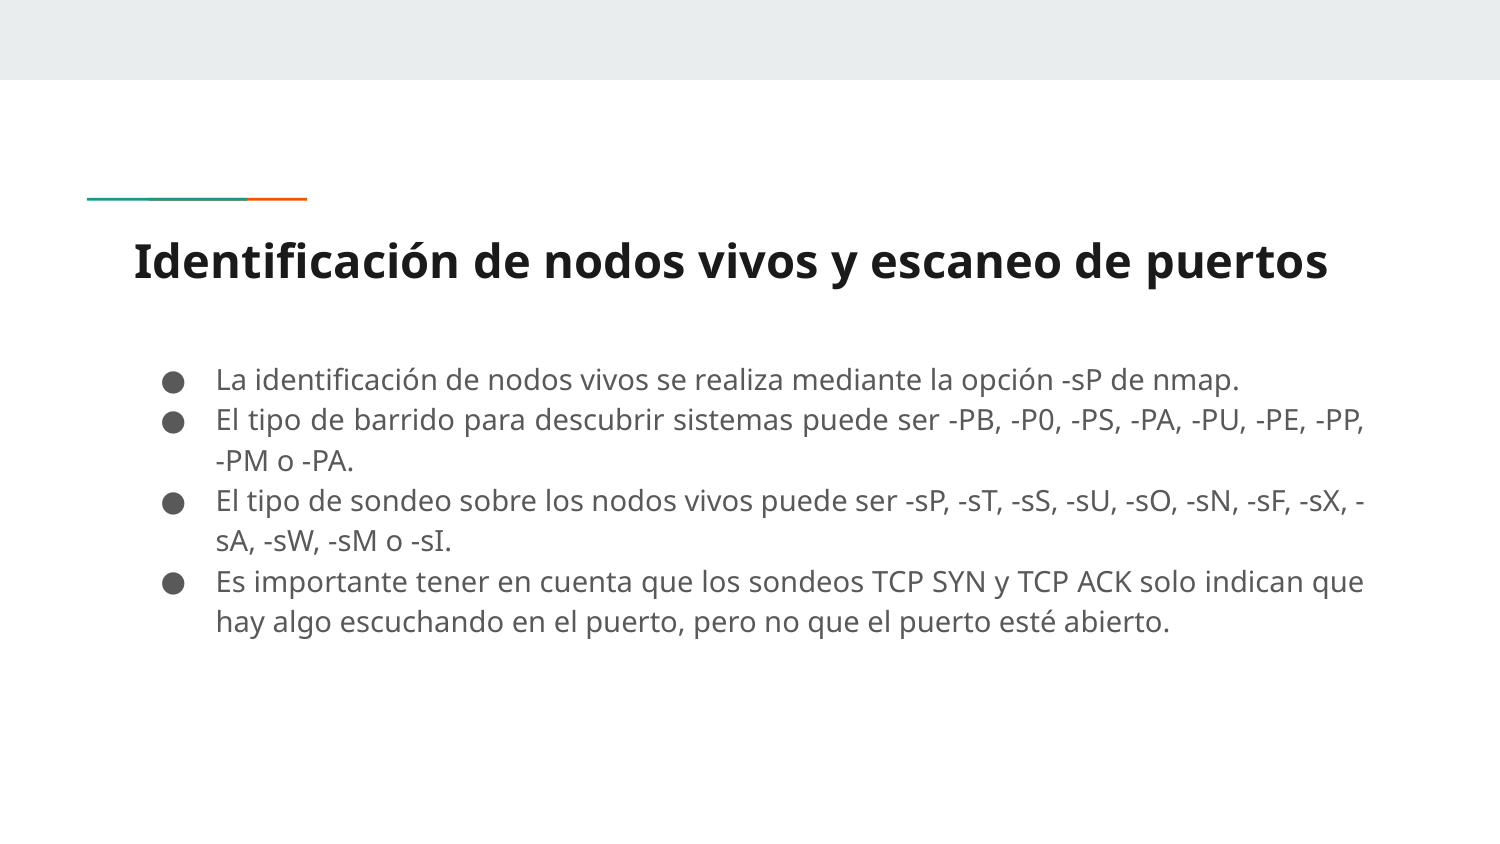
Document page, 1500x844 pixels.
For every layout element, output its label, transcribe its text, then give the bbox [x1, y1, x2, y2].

title Identificación de nodos vivos y escaneo de puertos [119, 216, 1381, 305]
list La identificación de nodos vivos se realiza mediante la opción -sP de nmap. El tipo de barrido para descubrir sistemas puede ser -PB, -P0, -PS, -PA, -PU, -PE, -PP, -PM o -PA. El tipo de sondeo sobre los nodos vivos puede ser -sP, -sT, -sS, -sU, -sO, -sN, -sF, -sX, -sA, -sW, -sM o -sI. Es importante tener en cuenta que los sondeos TCP SYN y TCP ACK solo indican que hay algo escuchando en el puerto, pero no que el puerto esté abierto. [119, 341, 1381, 712]
